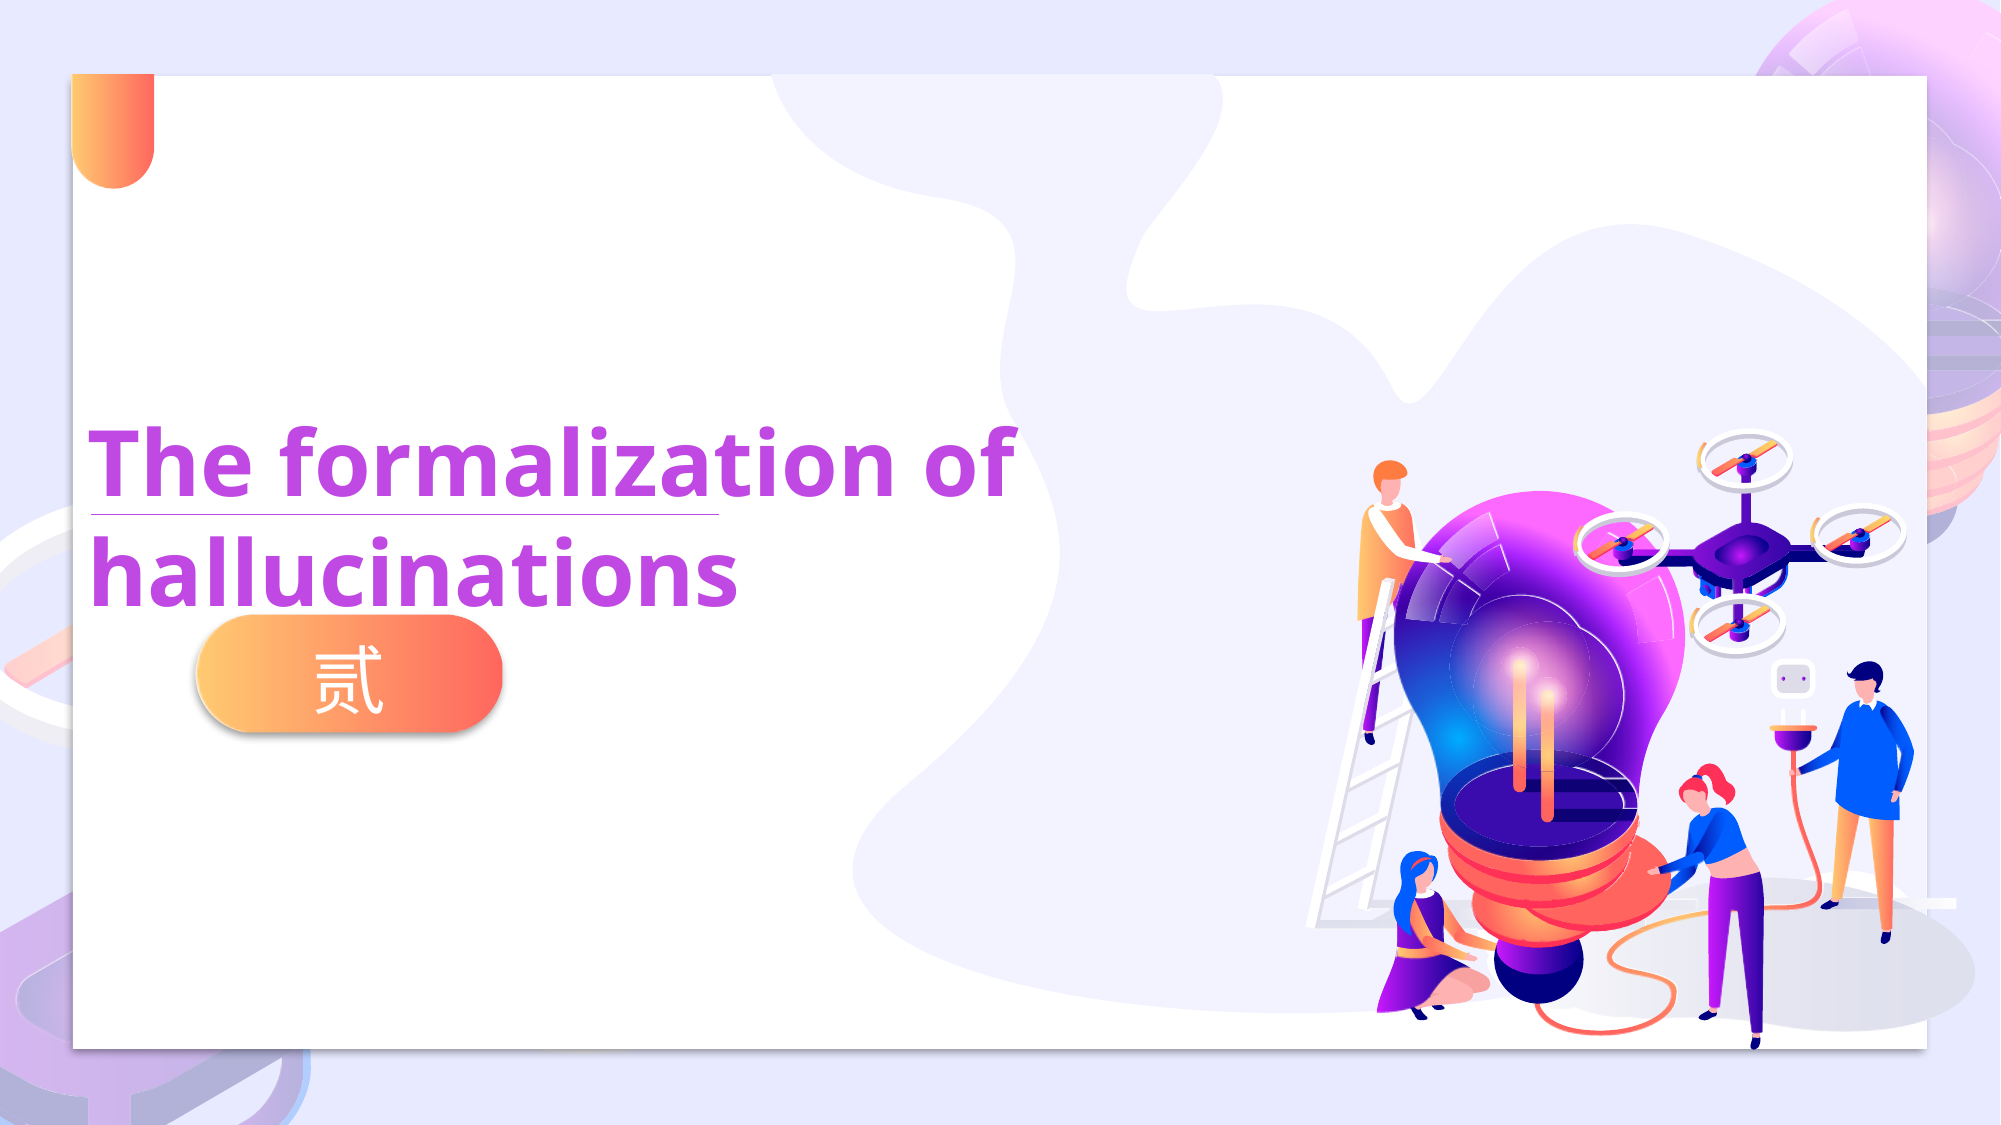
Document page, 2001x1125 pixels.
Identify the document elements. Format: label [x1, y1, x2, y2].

text_box [72, 397, 1501, 545]
text_box [0, 0, 2000, 1125]
picture [771, 74, 1976, 1050]
picture [195, 613, 503, 733]
